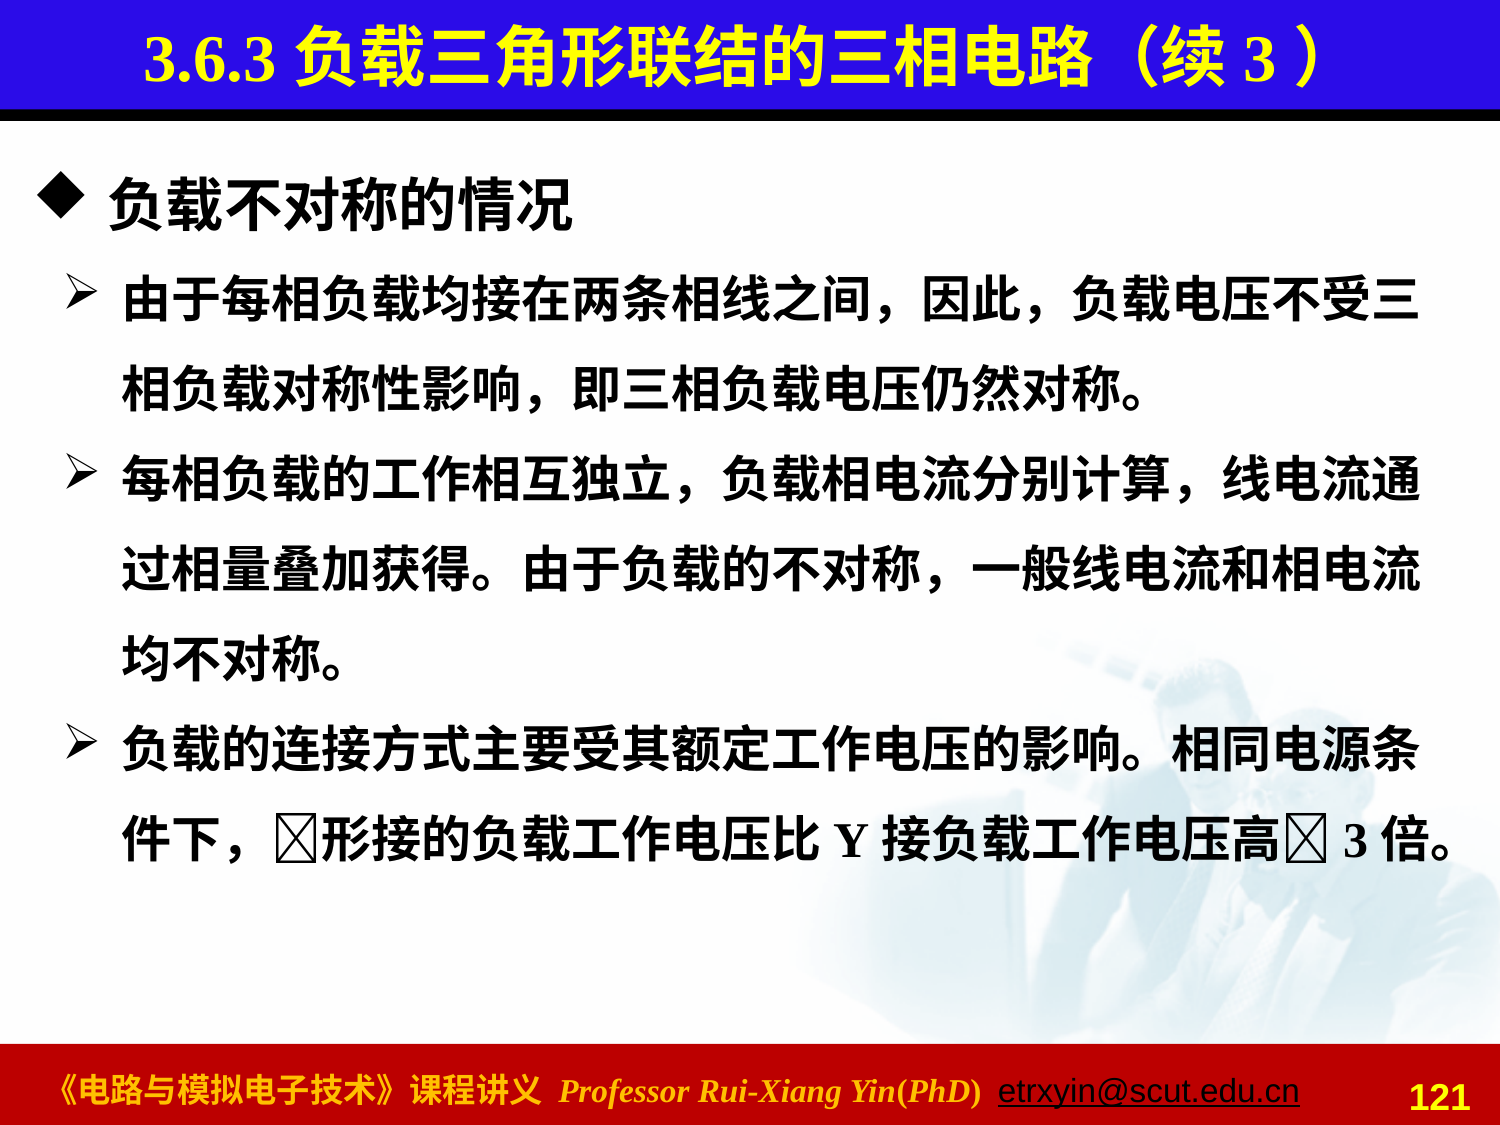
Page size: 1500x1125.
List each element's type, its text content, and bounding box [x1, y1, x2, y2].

slide_number 121 [1344, 1065, 1486, 1113]
picture [0, 121, 1500, 1043]
list 负载不对称的情况 由于每相负载均接在两条相线之间，因此，负载电压不受三相负载对称性影响，即三相负载电压仍然对称。 每相负载的工作相互独立，负载相电流分别计算，线电流通过相量叠加获得。由于负载的不对称，一般线电流和相电流均不对称。 负载的连接方式主要受其额定工作电压的影响。相同电源条件下，形接的负载工作电压比Y接负载工作电压高3倍。 [17, 125, 1477, 1035]
title 3.6.3负载三角形联结的三相电路（续3） [0, 0, 1500, 110]
